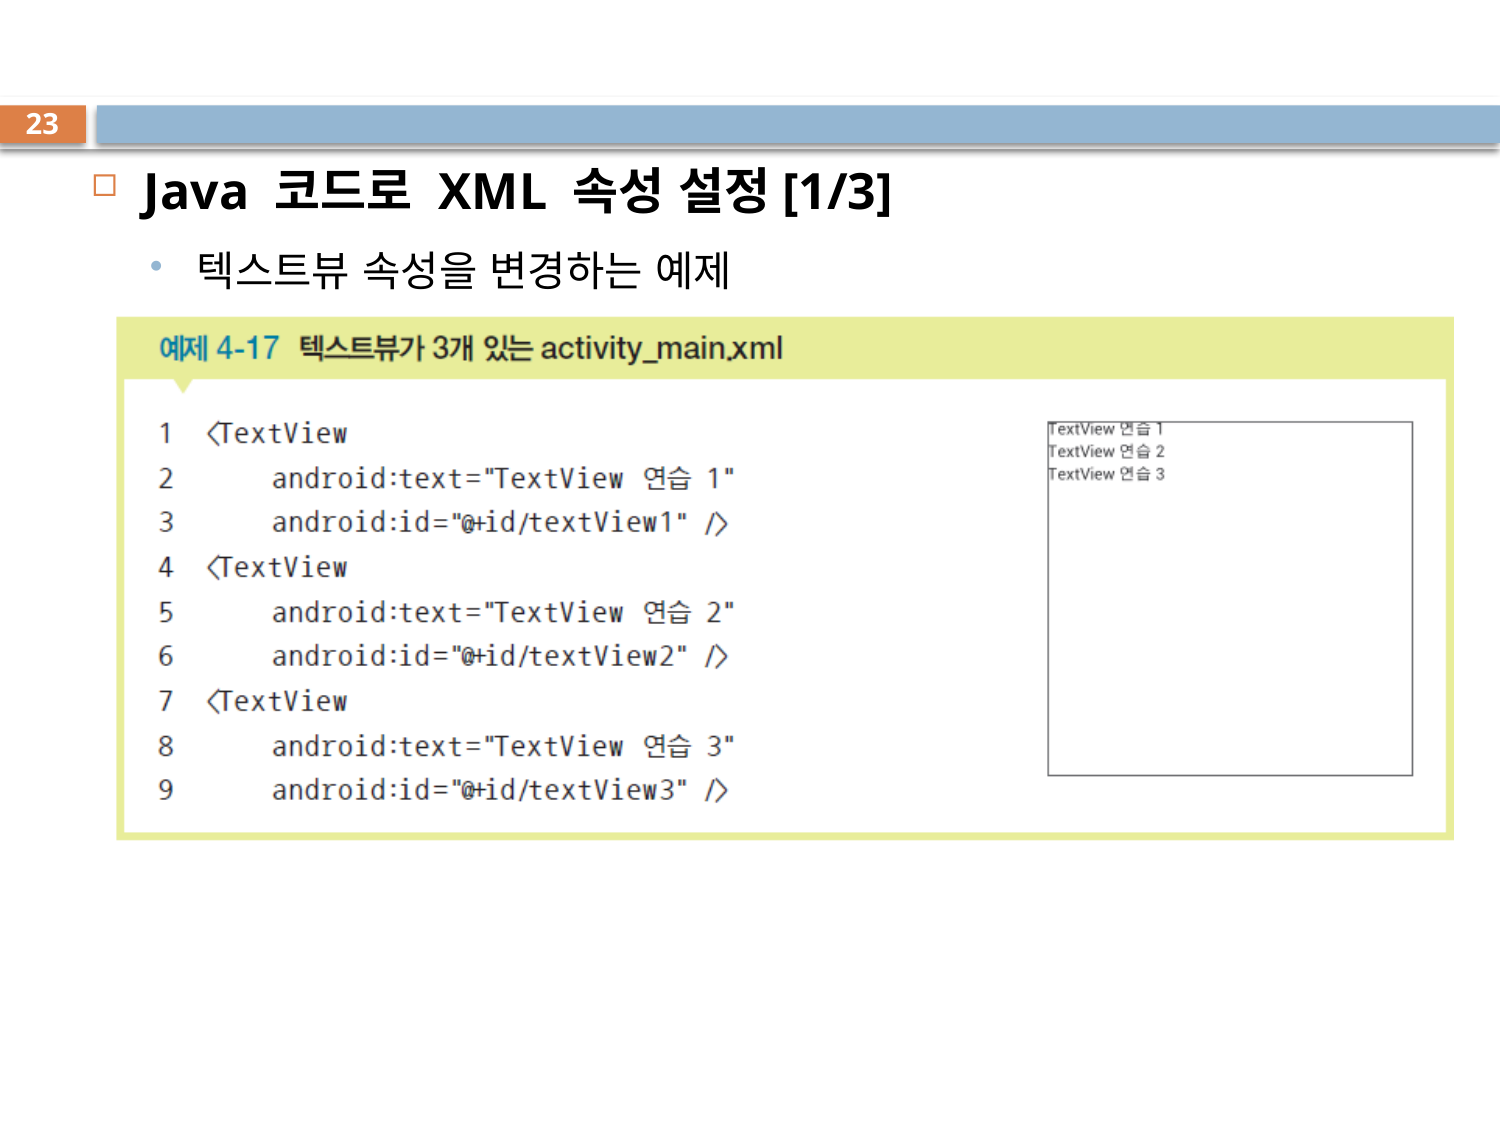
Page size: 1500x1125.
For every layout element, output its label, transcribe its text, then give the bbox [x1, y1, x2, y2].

slide_number 23 [0, 105, 87, 146]
list Java 코드로 XML 속성 설정[1/3] 텍스트뷰 속성을 변경하는 예제 [76, 152, 1459, 1047]
picture [111, 314, 1454, 843]
